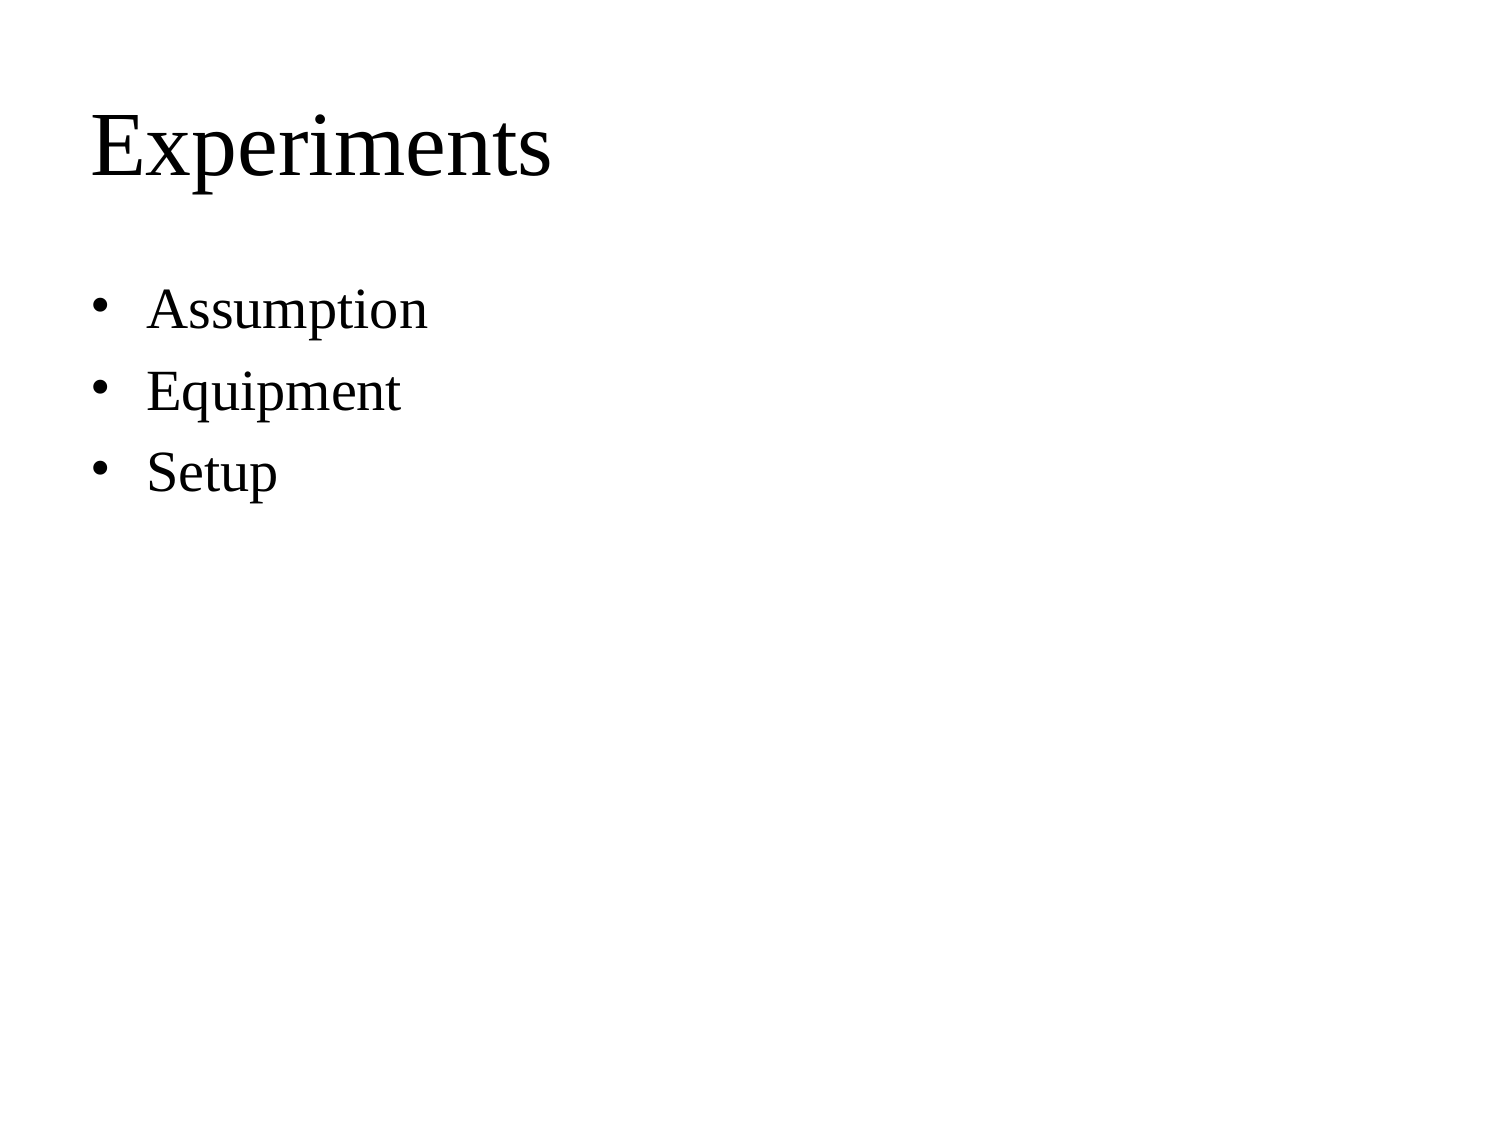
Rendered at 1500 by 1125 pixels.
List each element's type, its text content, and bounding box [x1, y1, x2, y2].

title Experiments [75, 45, 1425, 233]
list Assumption Equipment Setup [75, 262, 1425, 1005]
